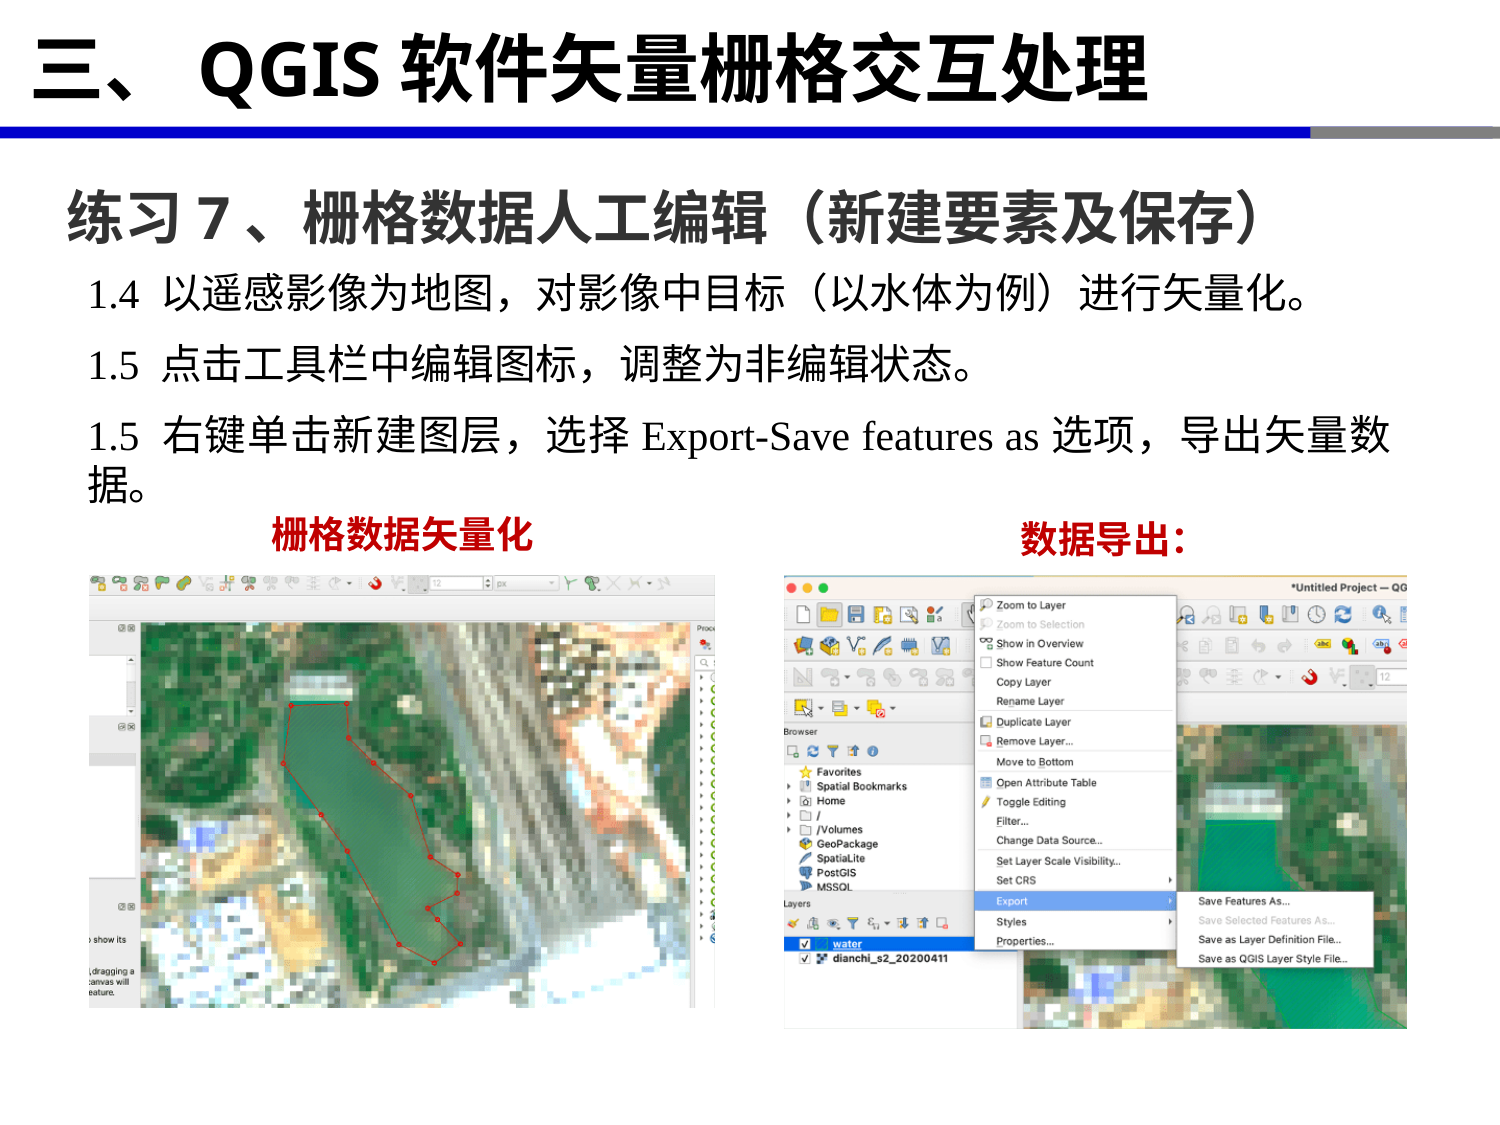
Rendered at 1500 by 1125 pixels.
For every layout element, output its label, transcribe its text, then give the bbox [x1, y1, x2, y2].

text_box 1.4 以遥感影像为地图，对影像中目标（以水体为例）进行矢量化。 1.5 点击工具栏中编辑图标，调整为非编辑状态。 1.5 右键单击新建图层，选择Export-Save features as选项，导出矢量数据。 [72, 259, 1407, 517]
picture [89, 573, 716, 1008]
text_box 数据导出： [935, 508, 1294, 569]
text_box 练习7、栅格数据人工编辑（新建要素及保存） [52, 138, 1448, 259]
picture [783, 573, 1407, 1031]
text_box 栅格数据矢量化 [89, 503, 716, 563]
title 三、QGIS软件矢量栅格交互处理 [0, 1, 1479, 132]
